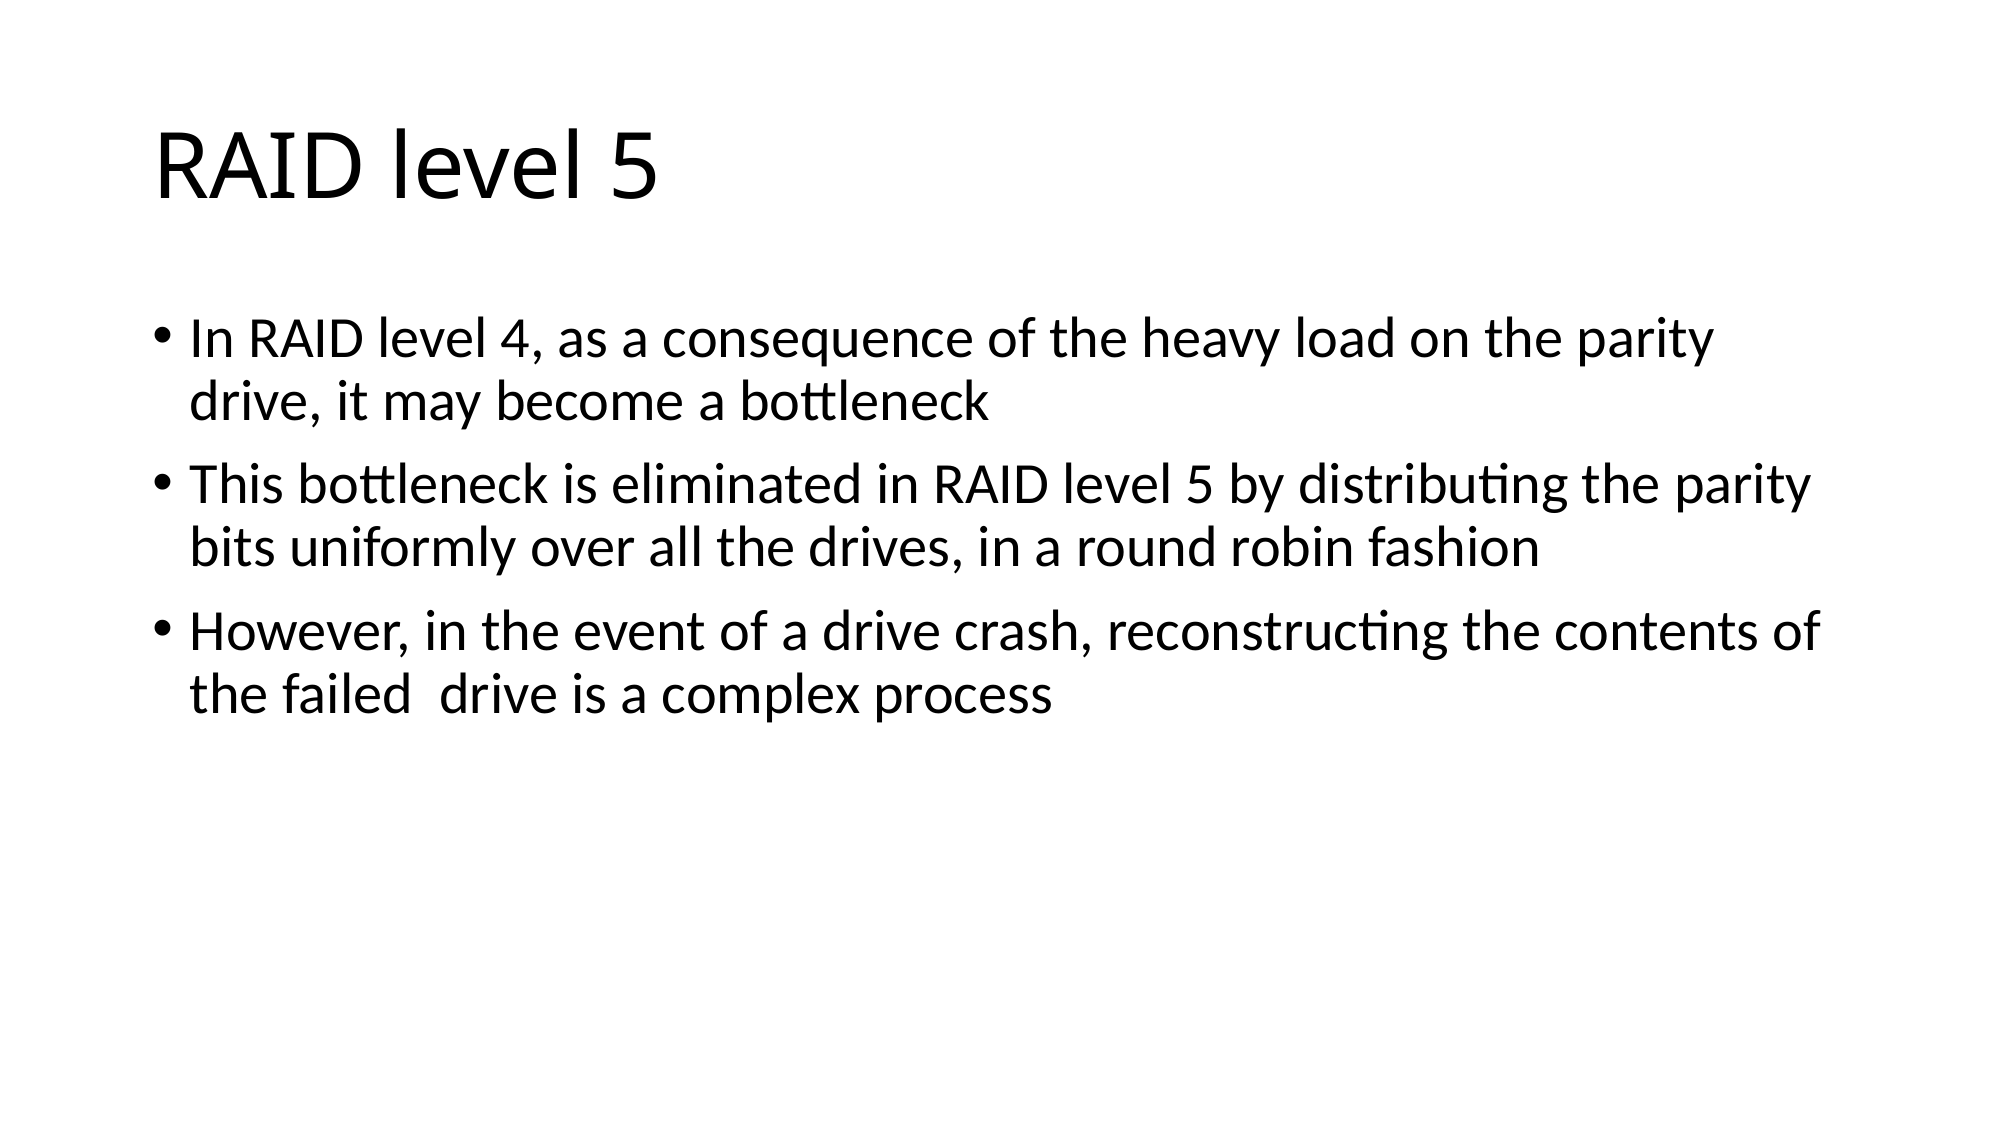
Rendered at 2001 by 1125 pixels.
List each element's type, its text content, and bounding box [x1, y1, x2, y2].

title RAID level 5 [137, 59, 1863, 278]
list In RAID level 4, as a consequence of the heavy load on the parity drive, it may become a bottleneck This bottleneck is eliminated in RAID level 5 by distributing the parity bits uniformly over all the drives, in a round robin fashion However, in the event of a drive crash, reconstructing the contents of the failed drive is a complex process [137, 299, 1863, 1014]
